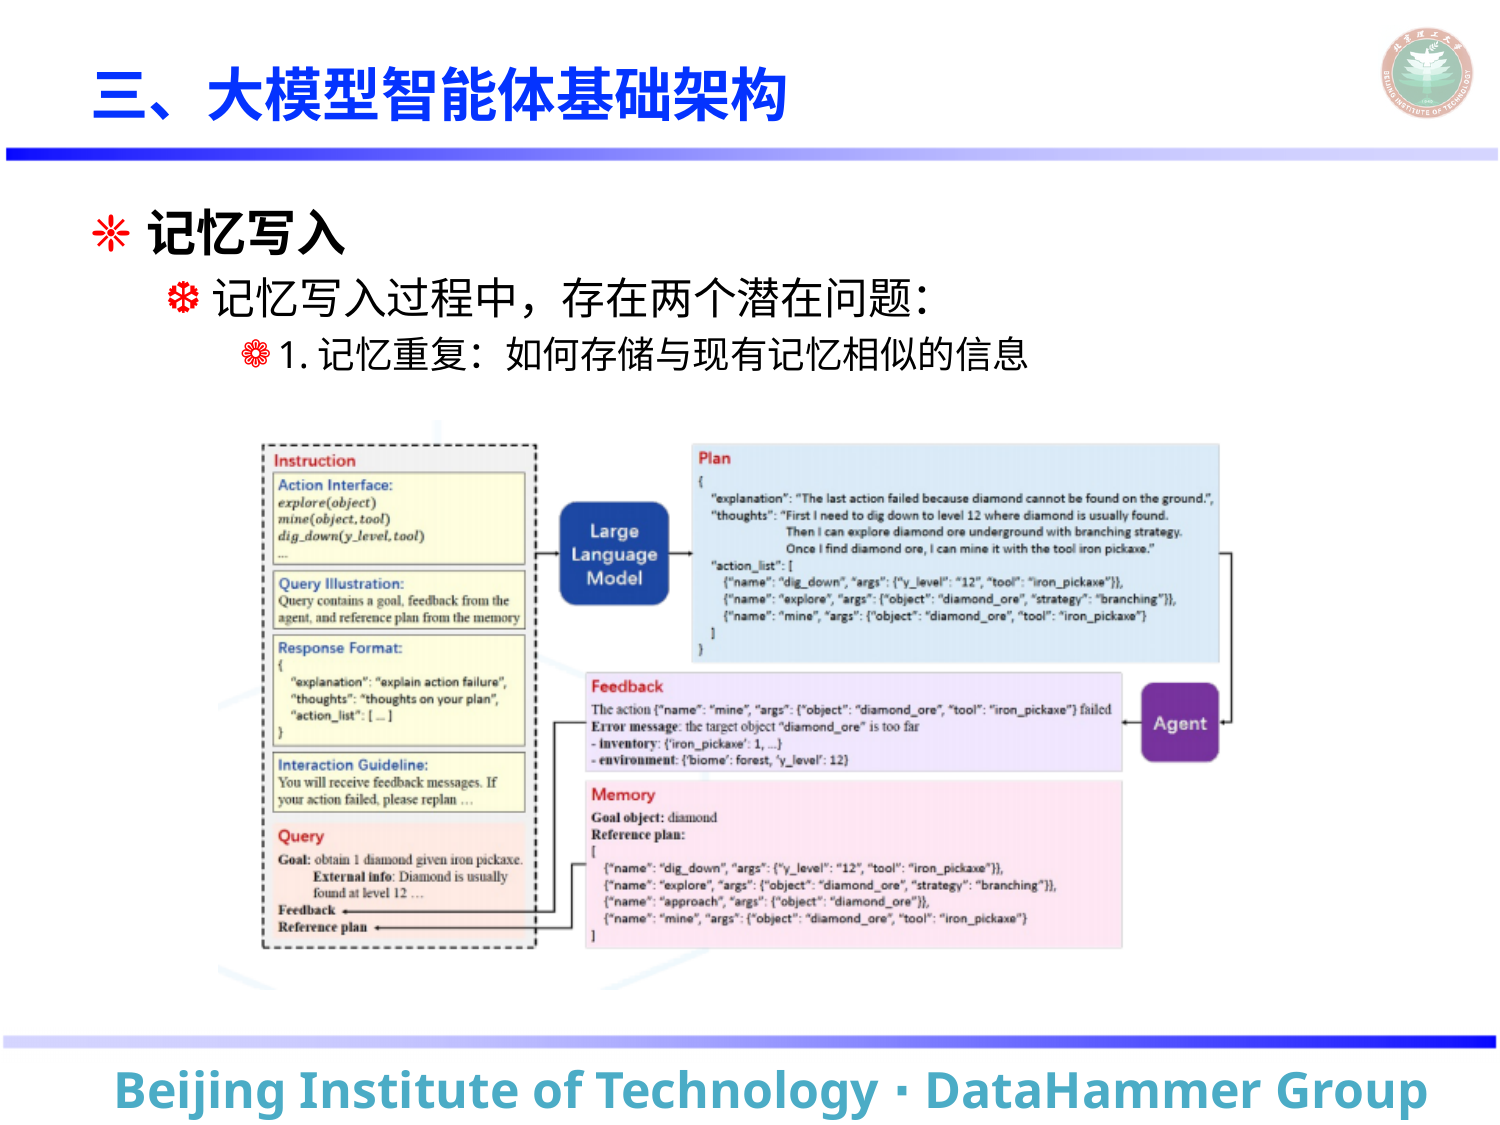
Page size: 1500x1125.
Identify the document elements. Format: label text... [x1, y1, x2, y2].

title 三、大模型智能体基础架构 [75, 38, 1425, 148]
picture [0, 133, 1500, 169]
picture [3, 1028, 1500, 1062]
picture [218, 420, 1282, 990]
list 记忆写入 记忆写入过程中，存在两个潜在问题： 1.记忆重复：如何存储与现有记忆相似的信息 [75, 194, 1425, 1026]
